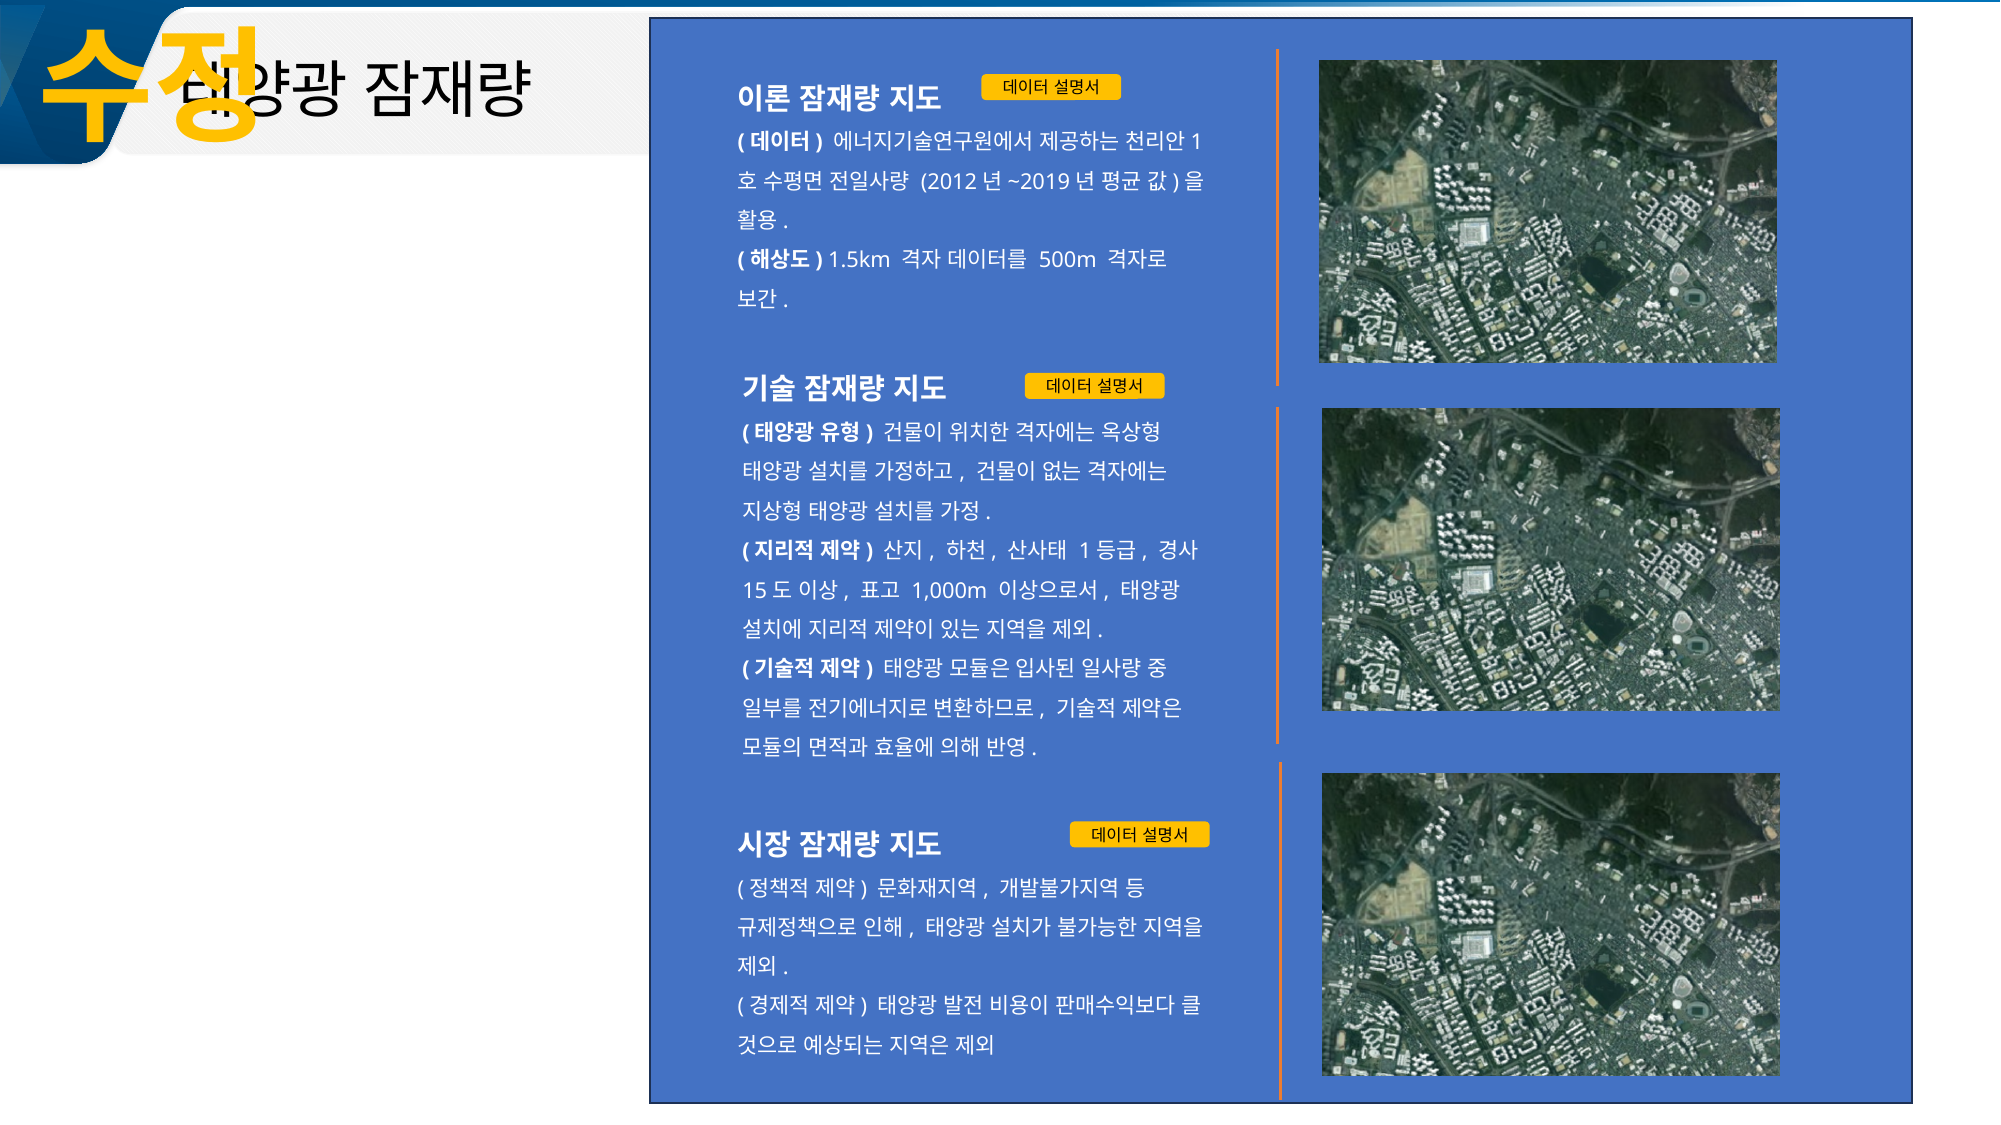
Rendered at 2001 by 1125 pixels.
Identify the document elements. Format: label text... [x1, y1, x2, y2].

text_box 태양광 잠재량 [306, 49, 649, 125]
text_box 데이터 설명서 [980, 73, 1123, 102]
text_box 시장 잠재량 지도 (정책적 제약) 문화재지역, 개발불가지역 등 규제정책으로 인해, 태양광 설치가 불가능한 지역을 제외. (경제적 제약) 태양광 발전 비용이 판매수익보다 클 것으로 예상되는 지역은 제외 [722, 801, 1228, 1105]
picture [1322, 408, 1780, 711]
text_box 수정 [1, 6, 306, 158]
text_box 기술 잠재량 지도 (태양광 유형) 건물이 위치한 격자에는 옥상형 태양광 설치를 가정하고, 건물이 없는 격자에는 지상형 태양광 설치를 가정. (지리적 제약) 산지, 하천, 산사태 1등급, 경사 15도 이상, 표고 1,000m 이상으로서, 태양광 설치에 지리적 제약이 있는 지역을 제외. (기술적 제약) 태양광 모듈은 입사된 일사량 중 일부를 전기에너지로 변환하므로, 기술적 제약은 모듈의 면적과 효율에 의해 반영. [727, 345, 1232, 807]
picture [1322, 773, 1780, 1076]
text_box 이론 잠재량 지도 (데이터) 에너지기술연구원에서 제공하는 천리안1호 수평면 전일사량 (2012년~2019년 평균 값)을 활용. (해상도) 1.5km 격자 데이터를 500m 격자로 보간. [722, 55, 1228, 319]
picture [1319, 60, 1777, 363]
text_box [649, 17, 1913, 1104]
